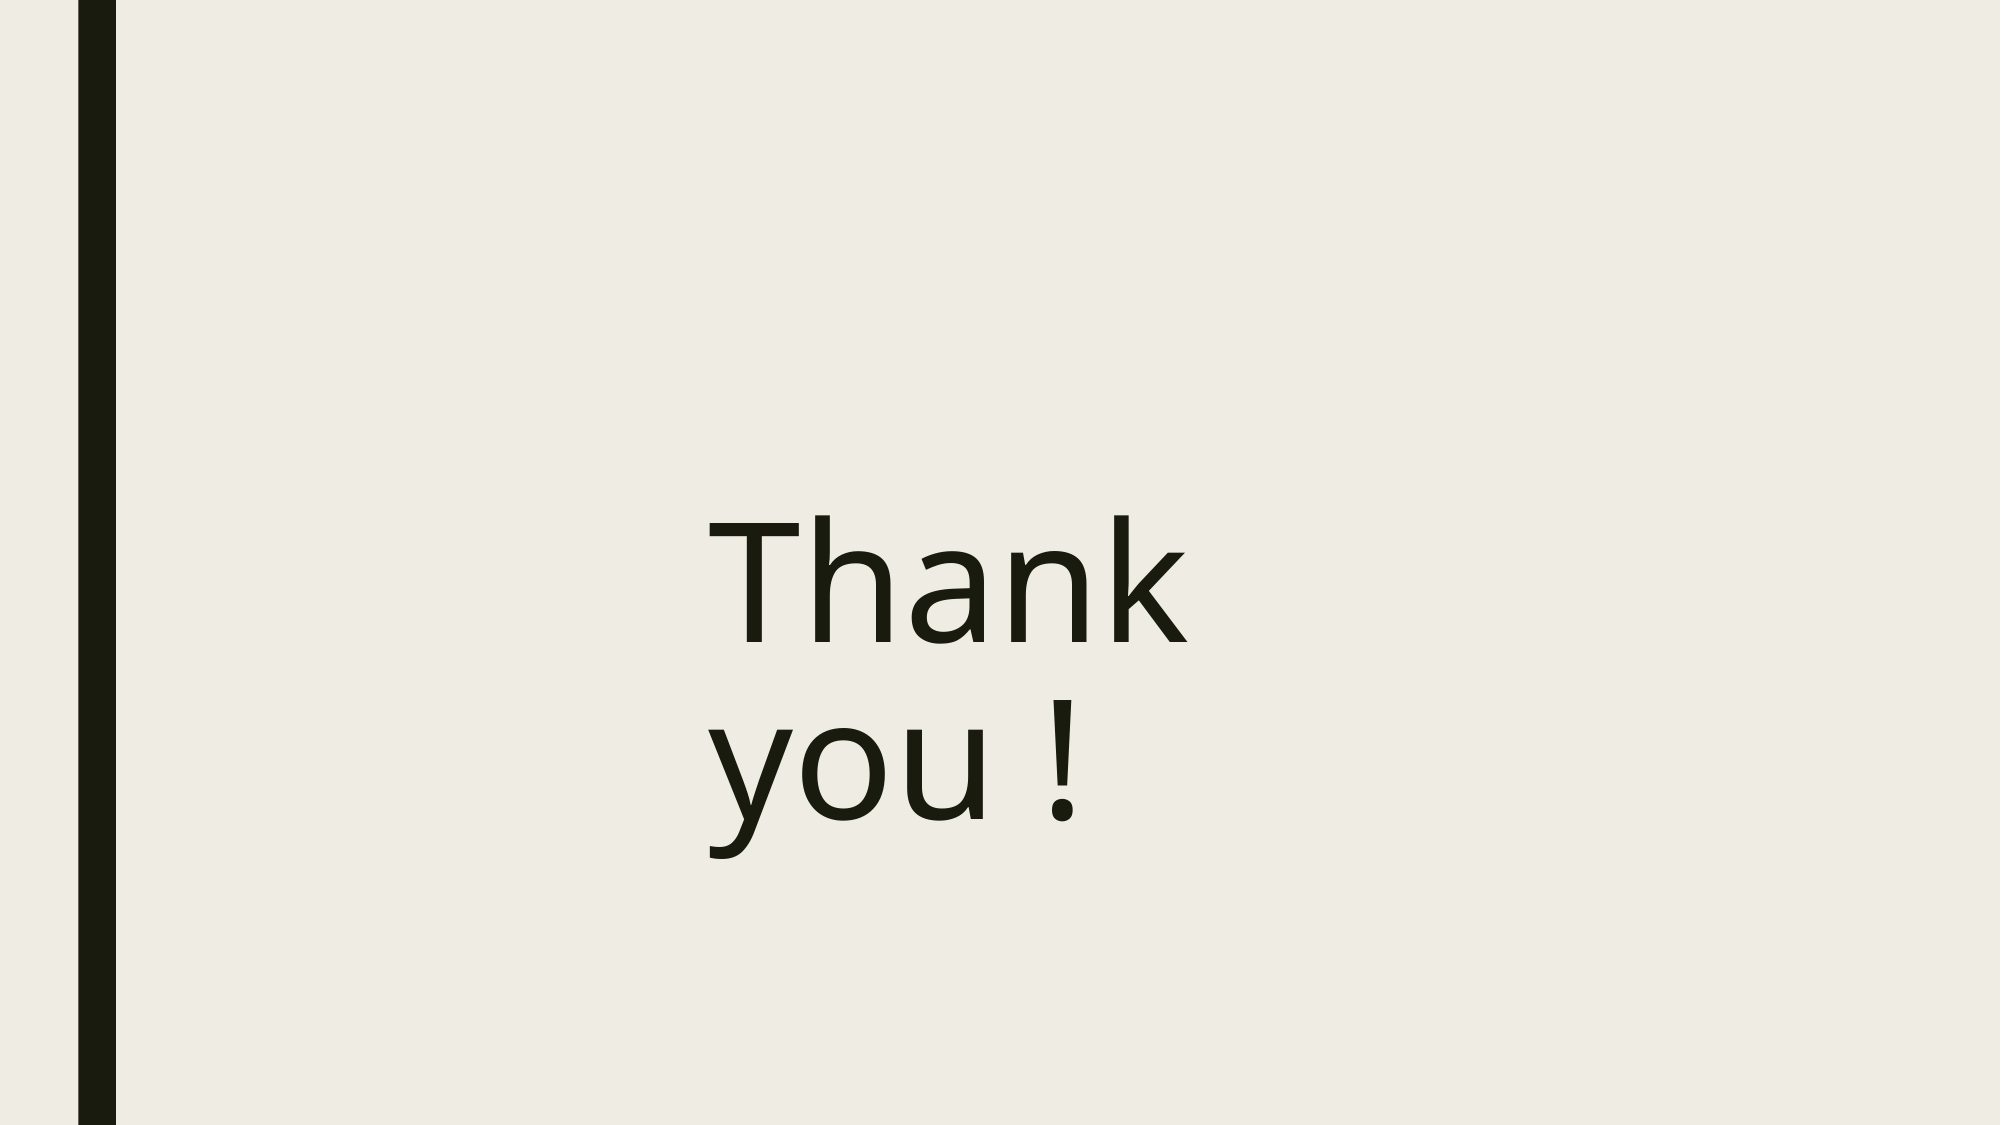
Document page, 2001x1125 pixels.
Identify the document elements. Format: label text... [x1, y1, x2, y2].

title Thank you ! [693, 492, 1590, 736]
